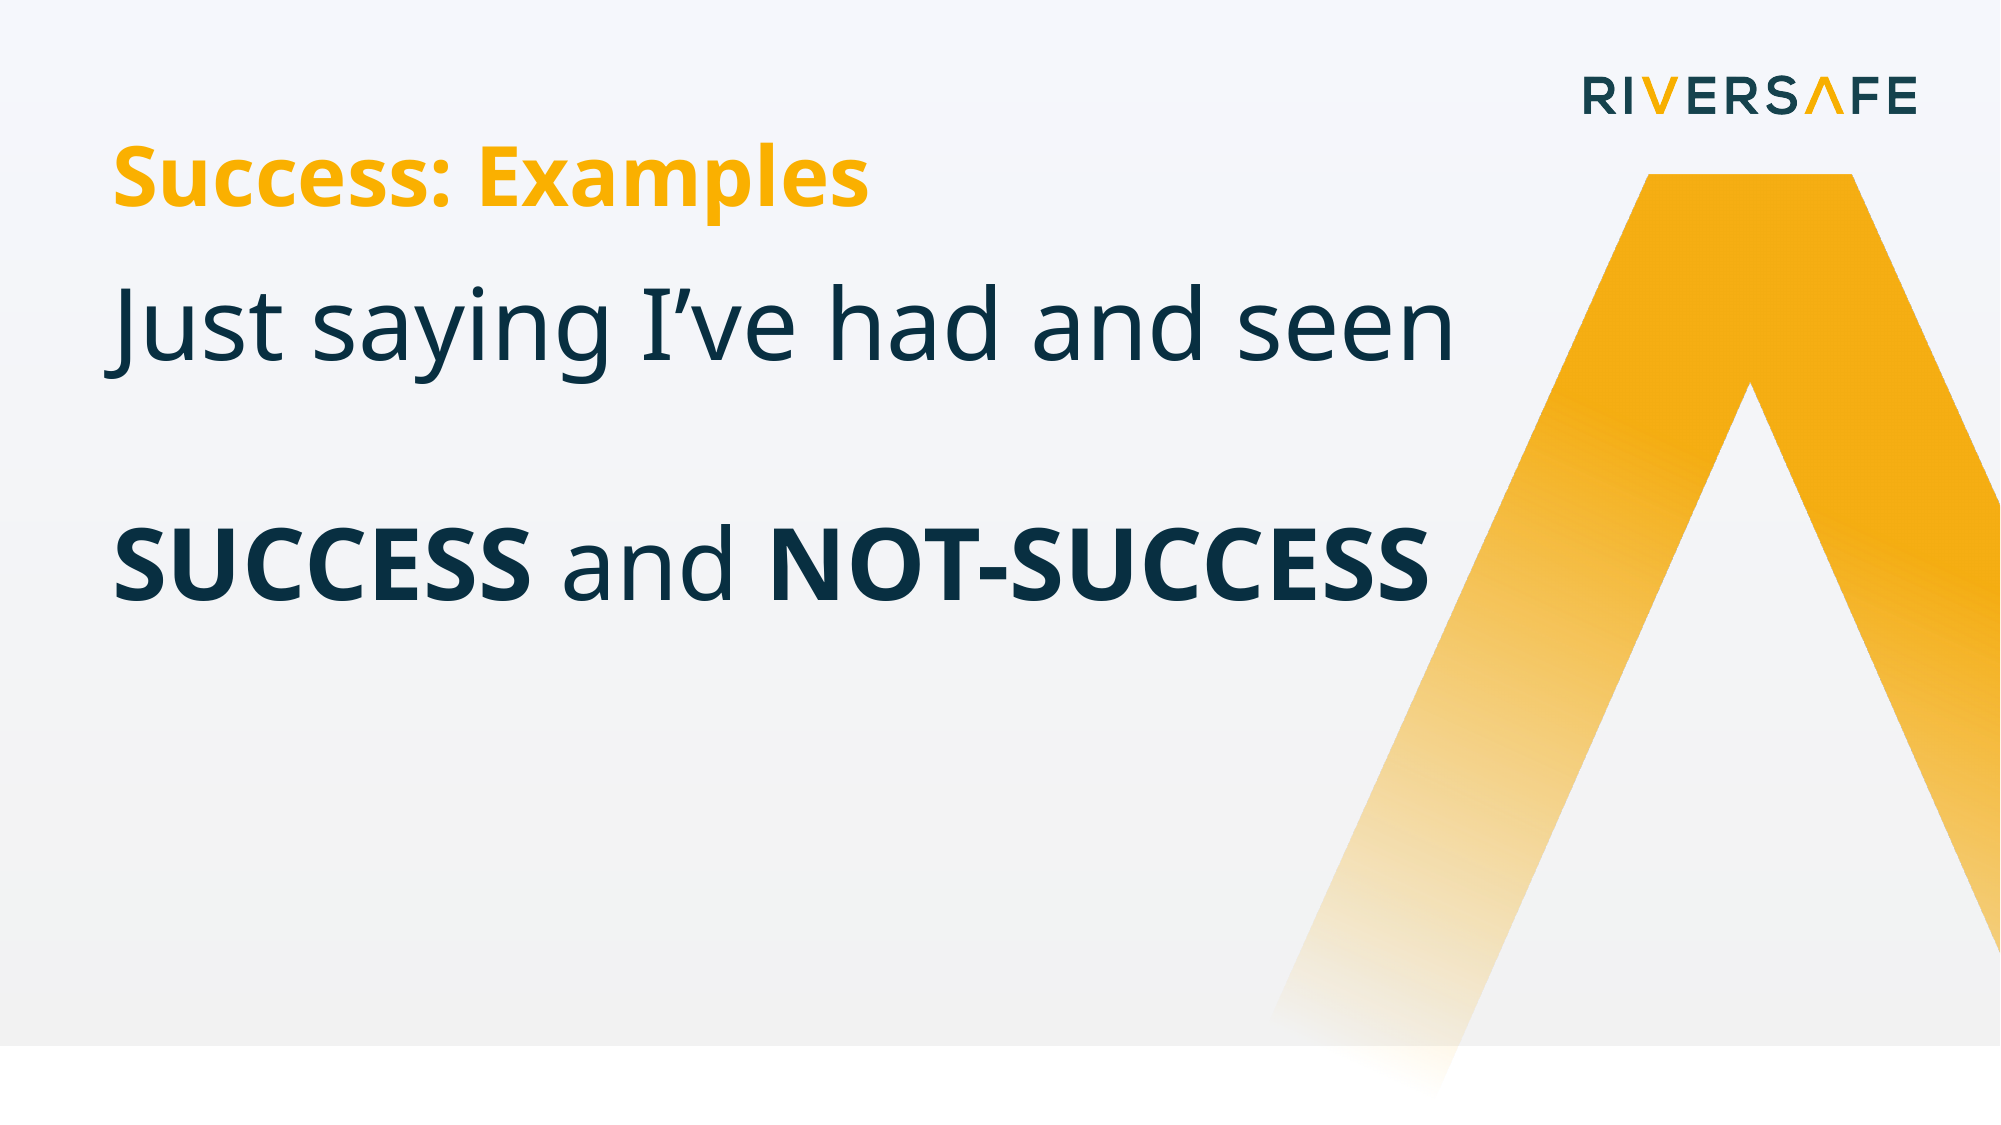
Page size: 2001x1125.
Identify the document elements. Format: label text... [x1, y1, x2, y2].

picture [1206, 174, 2001, 1125]
picture [1584, 75, 1916, 115]
text_box Just saying I’ve had and seen SUCCESS and NOT-SUCCESS [97, 252, 1745, 382]
text_box Success: Examples [97, 126, 1497, 207]
